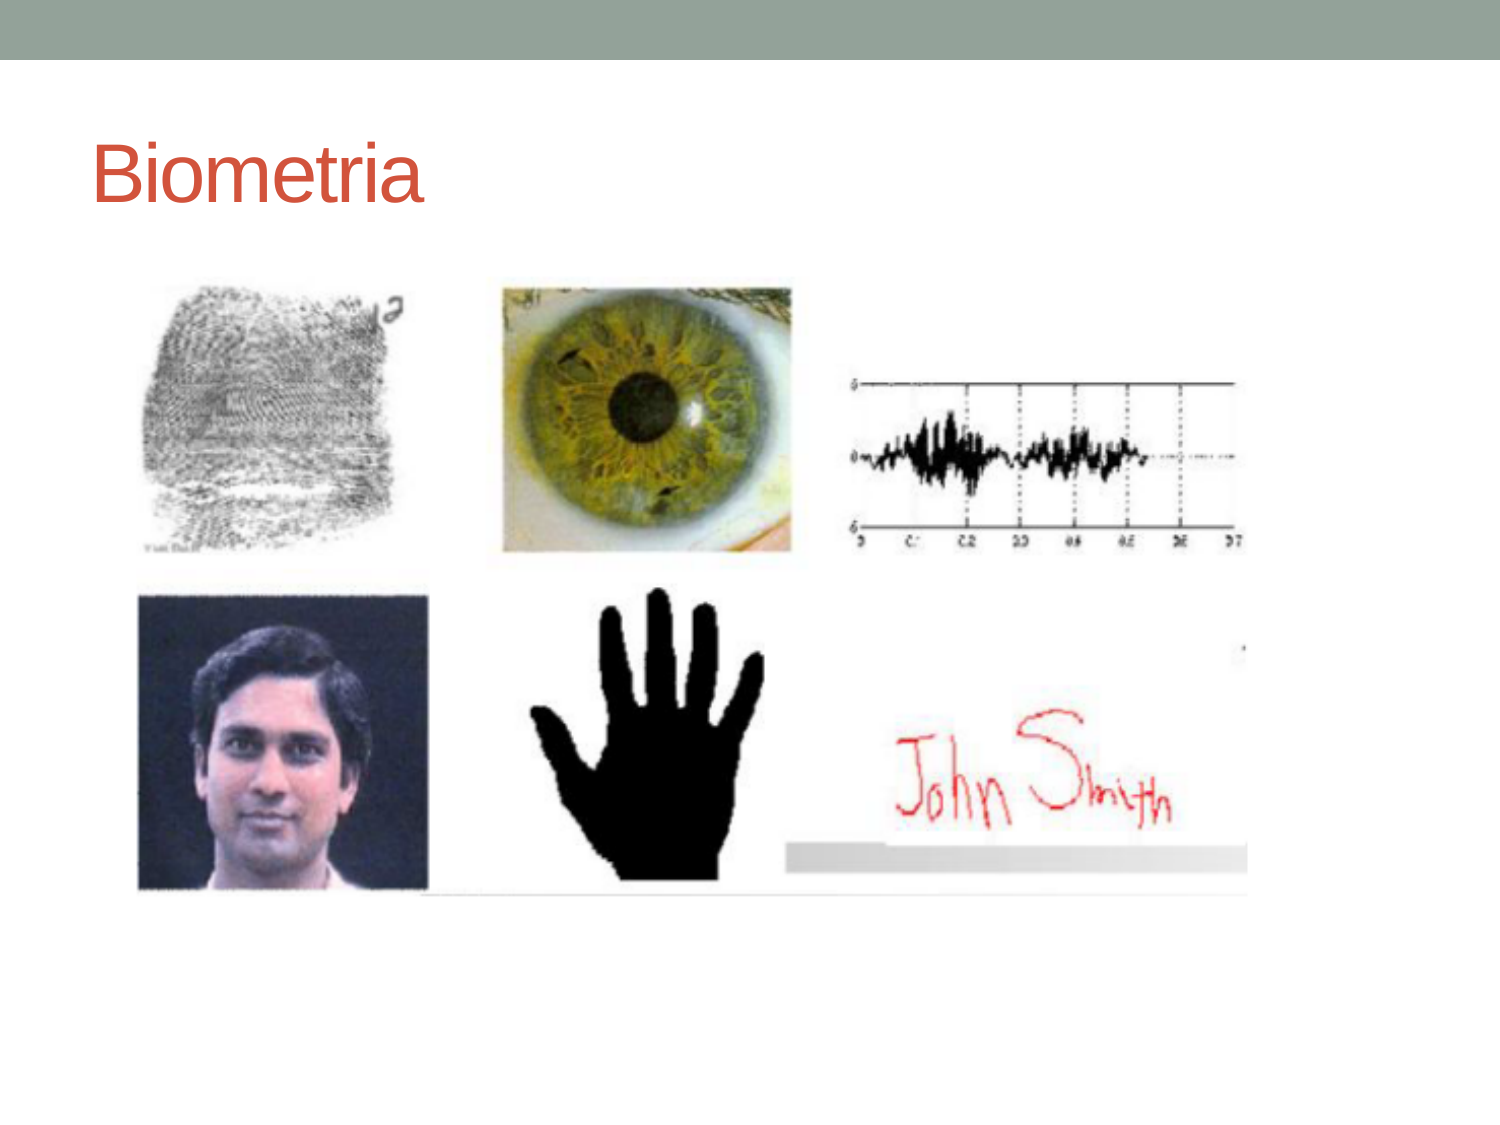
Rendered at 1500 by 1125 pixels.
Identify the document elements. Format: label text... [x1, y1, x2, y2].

title Biometria [75, 87, 1425, 250]
picture [99, 249, 1317, 926]
